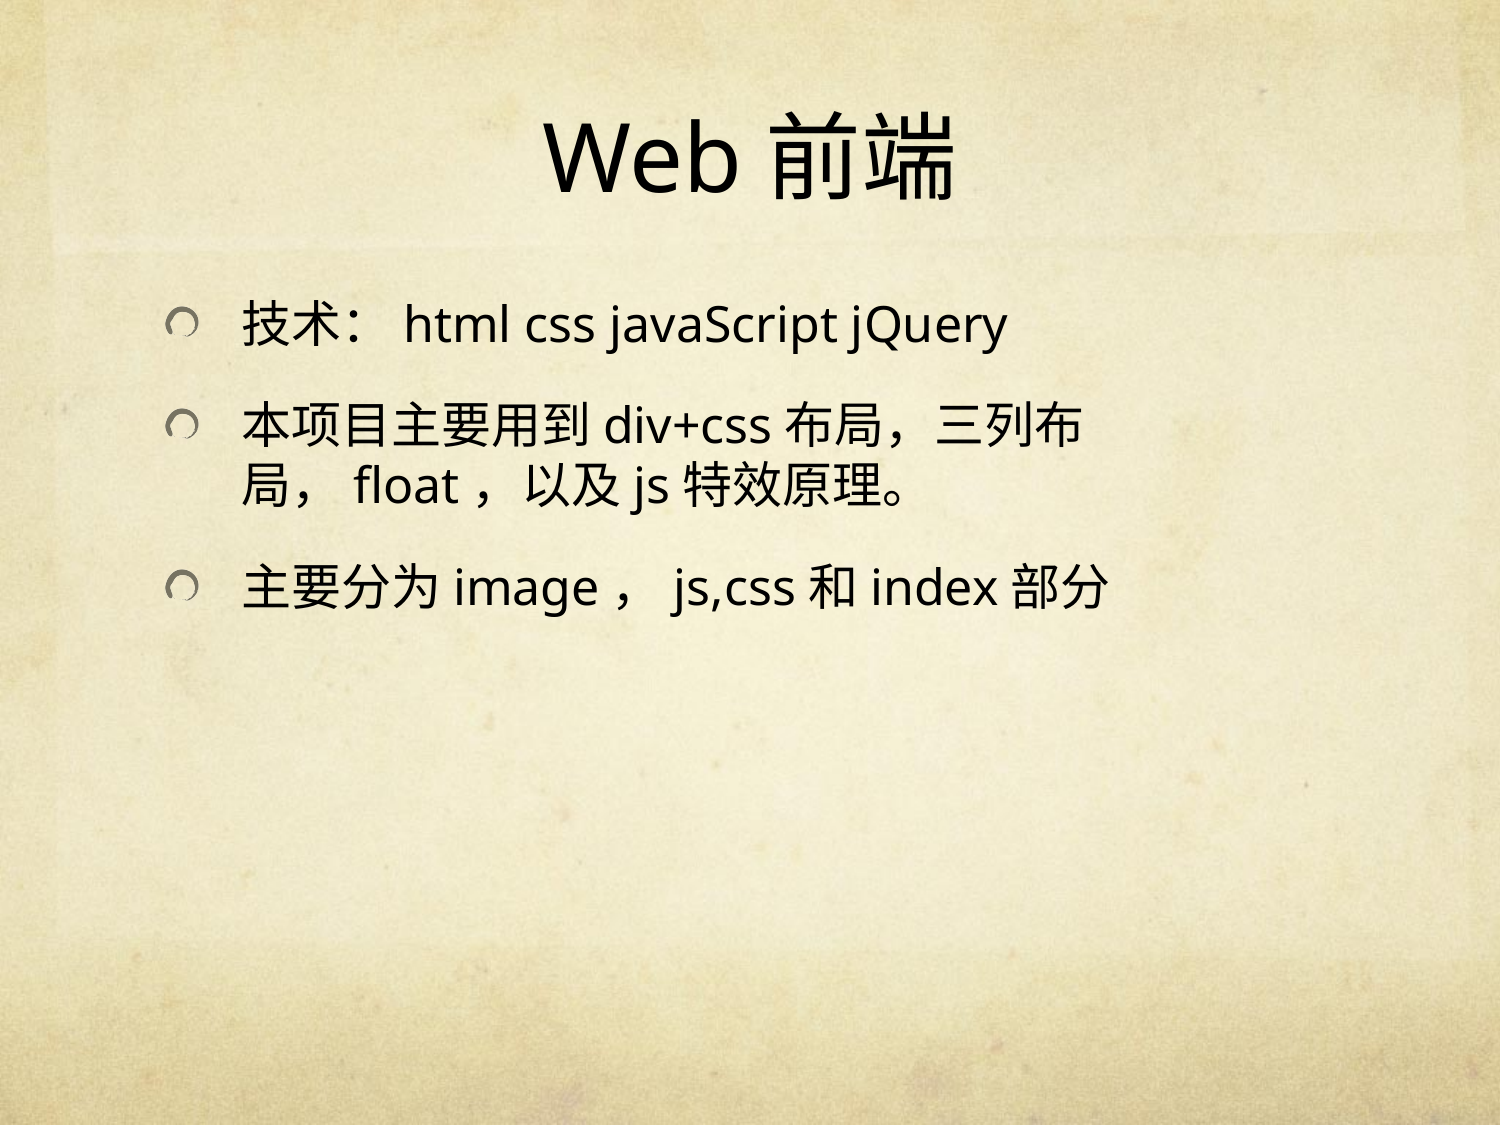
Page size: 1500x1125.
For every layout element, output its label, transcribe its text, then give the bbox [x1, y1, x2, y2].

title Web前端 [150, 82, 1350, 225]
picture [0, 0, 1500, 1125]
list 技术：html css javaScript jQuery 本项目主要用到div+css布局，三列布局，float，以及js特效原理。 主要分为image，js,css和index部分 [150, 284, 1350, 950]
